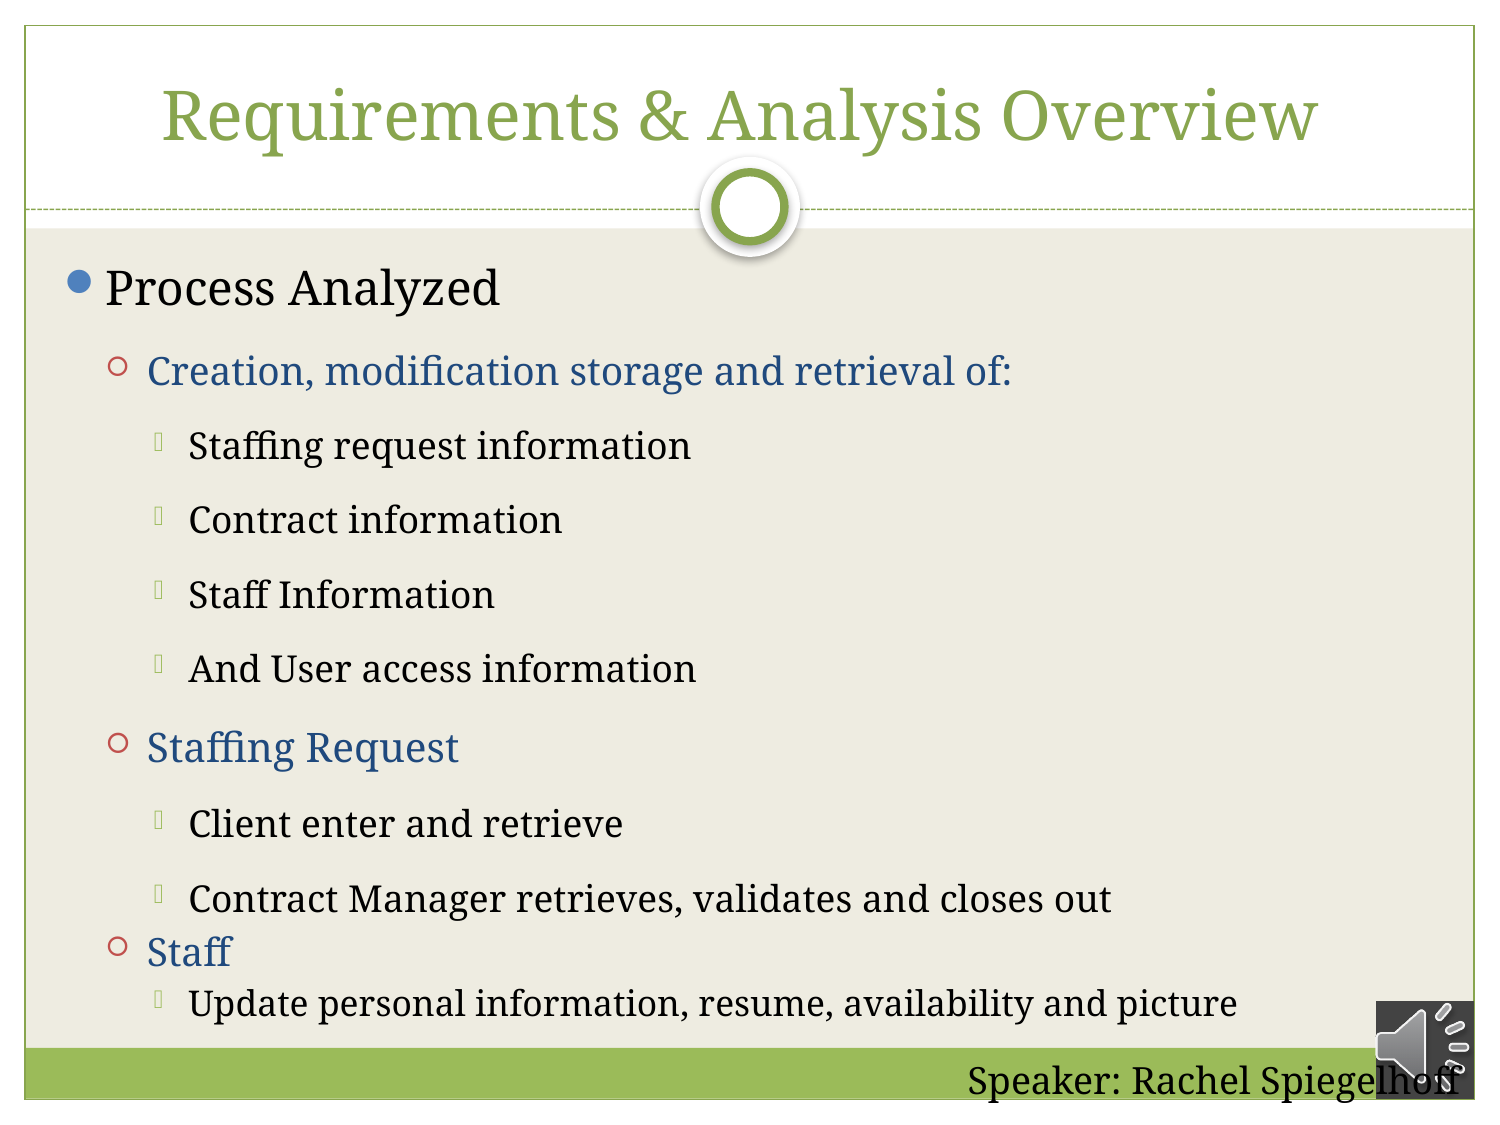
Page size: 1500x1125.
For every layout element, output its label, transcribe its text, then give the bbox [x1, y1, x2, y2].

list Process Analyzed Creation, modification storage and retrieval of: Staffing request information Contract information Staff Information And User access information Staffing Request Client enter and retrieve Contract Manager retrieves, validates and closes out Staff Update personal information, resume, availability and picture [49, 250, 1445, 1038]
text_box Speaker: Rachel Spiegelhoff [24, 1049, 1373, 1110]
title Requirements & Analysis Overview [49, 37, 1450, 162]
picture [1374, 999, 1476, 1101]
